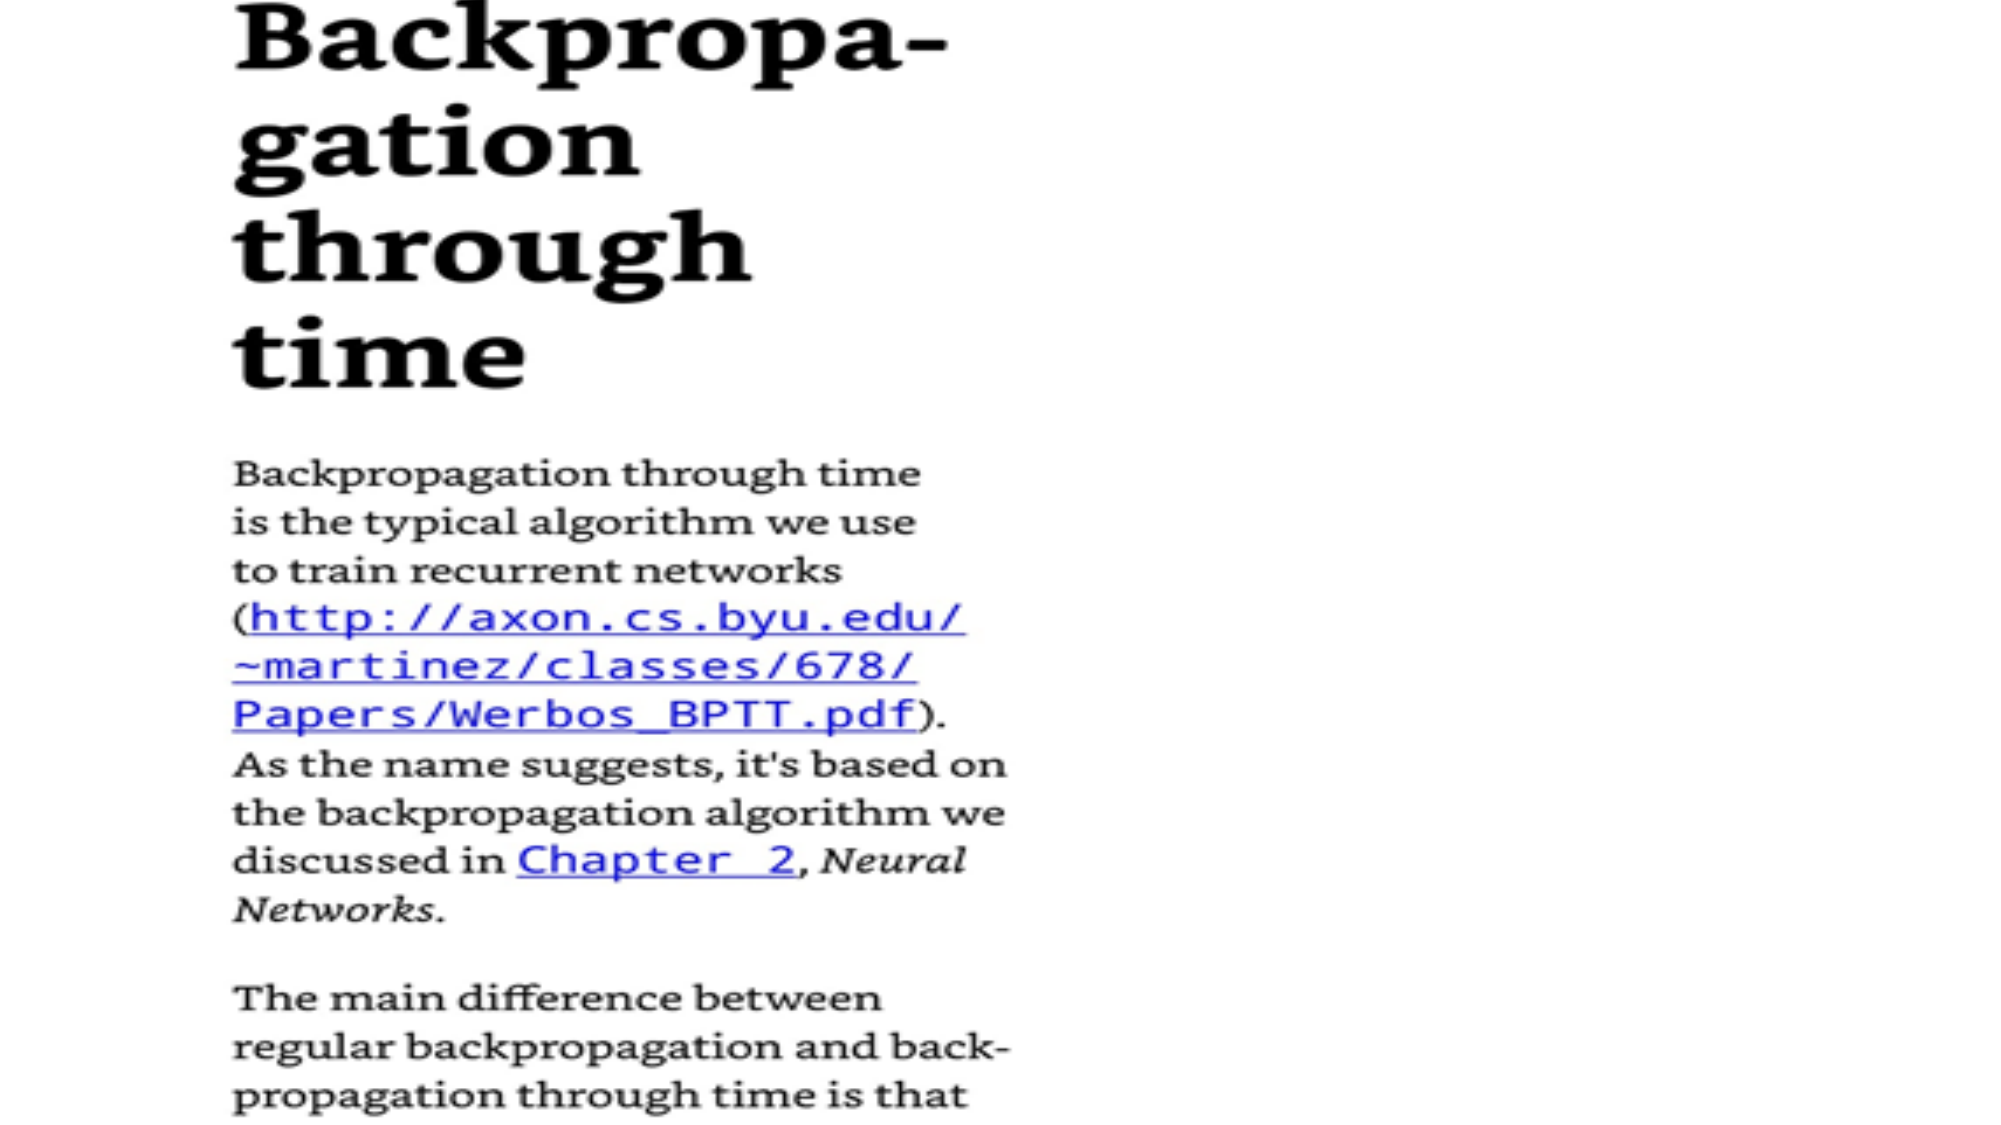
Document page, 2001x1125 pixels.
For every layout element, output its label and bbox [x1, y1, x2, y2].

picture [124, 0, 1237, 1125]
